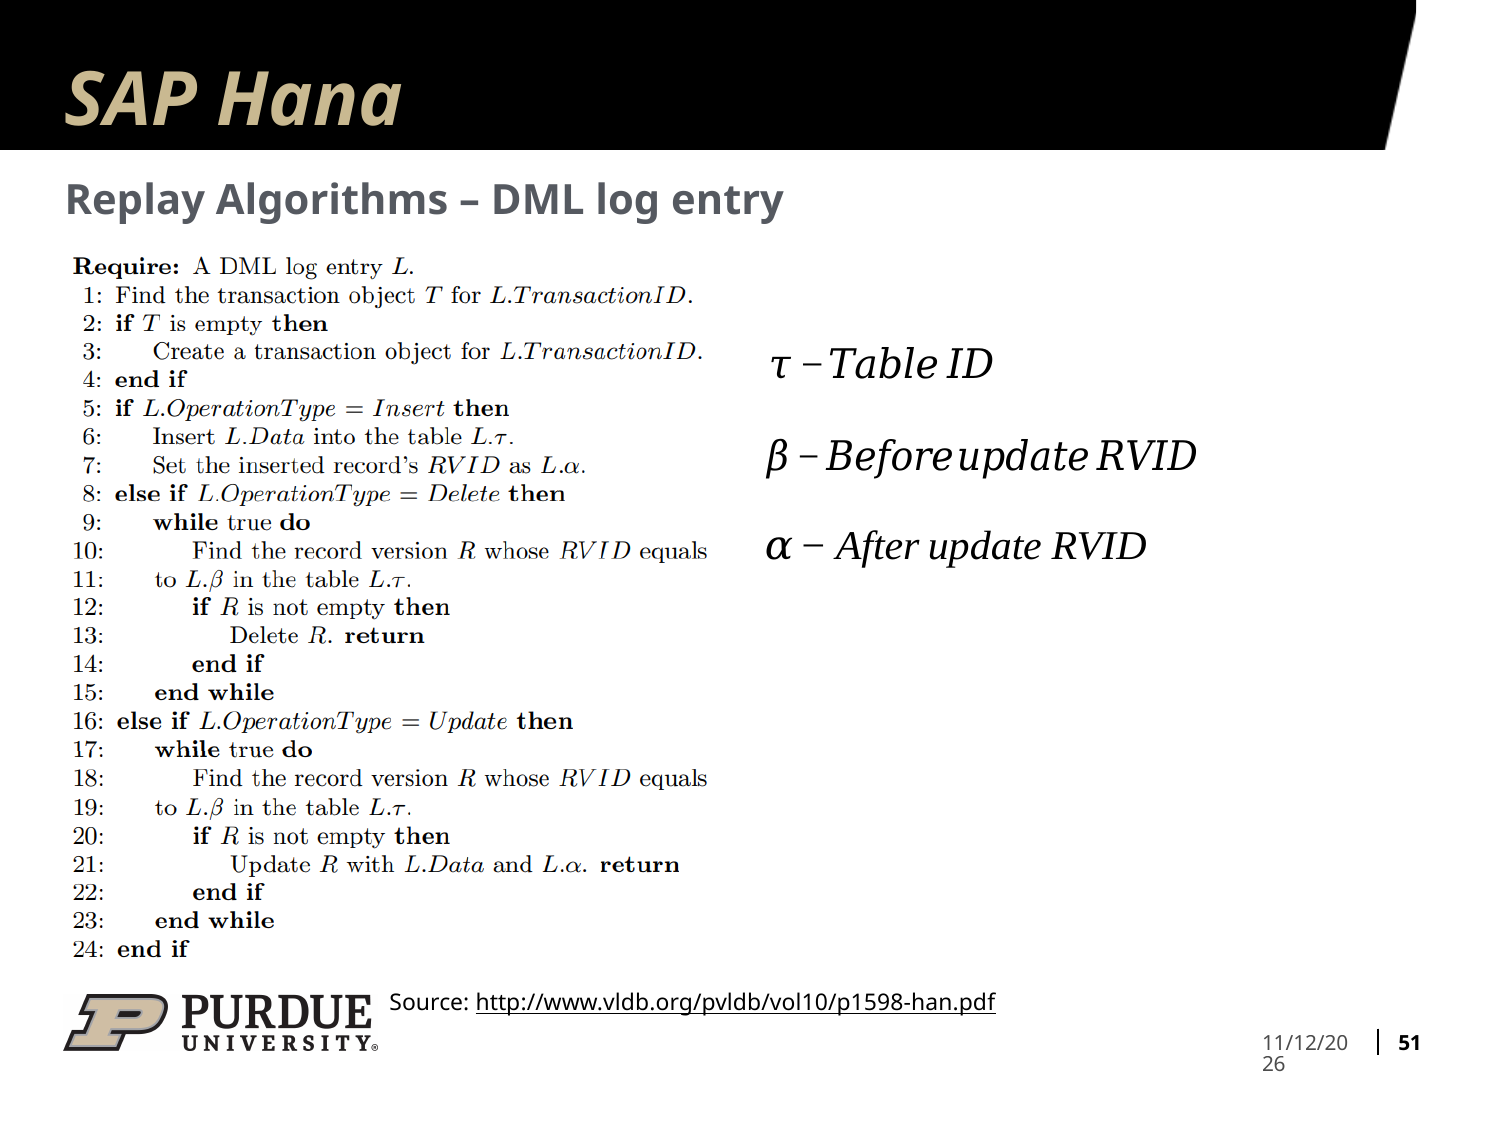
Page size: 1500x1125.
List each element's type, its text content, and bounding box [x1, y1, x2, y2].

slide_number 51 [1380, 1013, 1441, 1074]
picture [64, 251, 755, 961]
title SAP Hana [61, 58, 1204, 148]
text_box Replay Algorithms – DML log entry [64, 172, 1302, 223]
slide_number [1247, 1017, 1375, 1071]
picture [63, 994, 374, 1051]
text_box Source: http://www.vldb.org/pvldb/vol10/p1598-han.pdf [374, 980, 1126, 1054]
